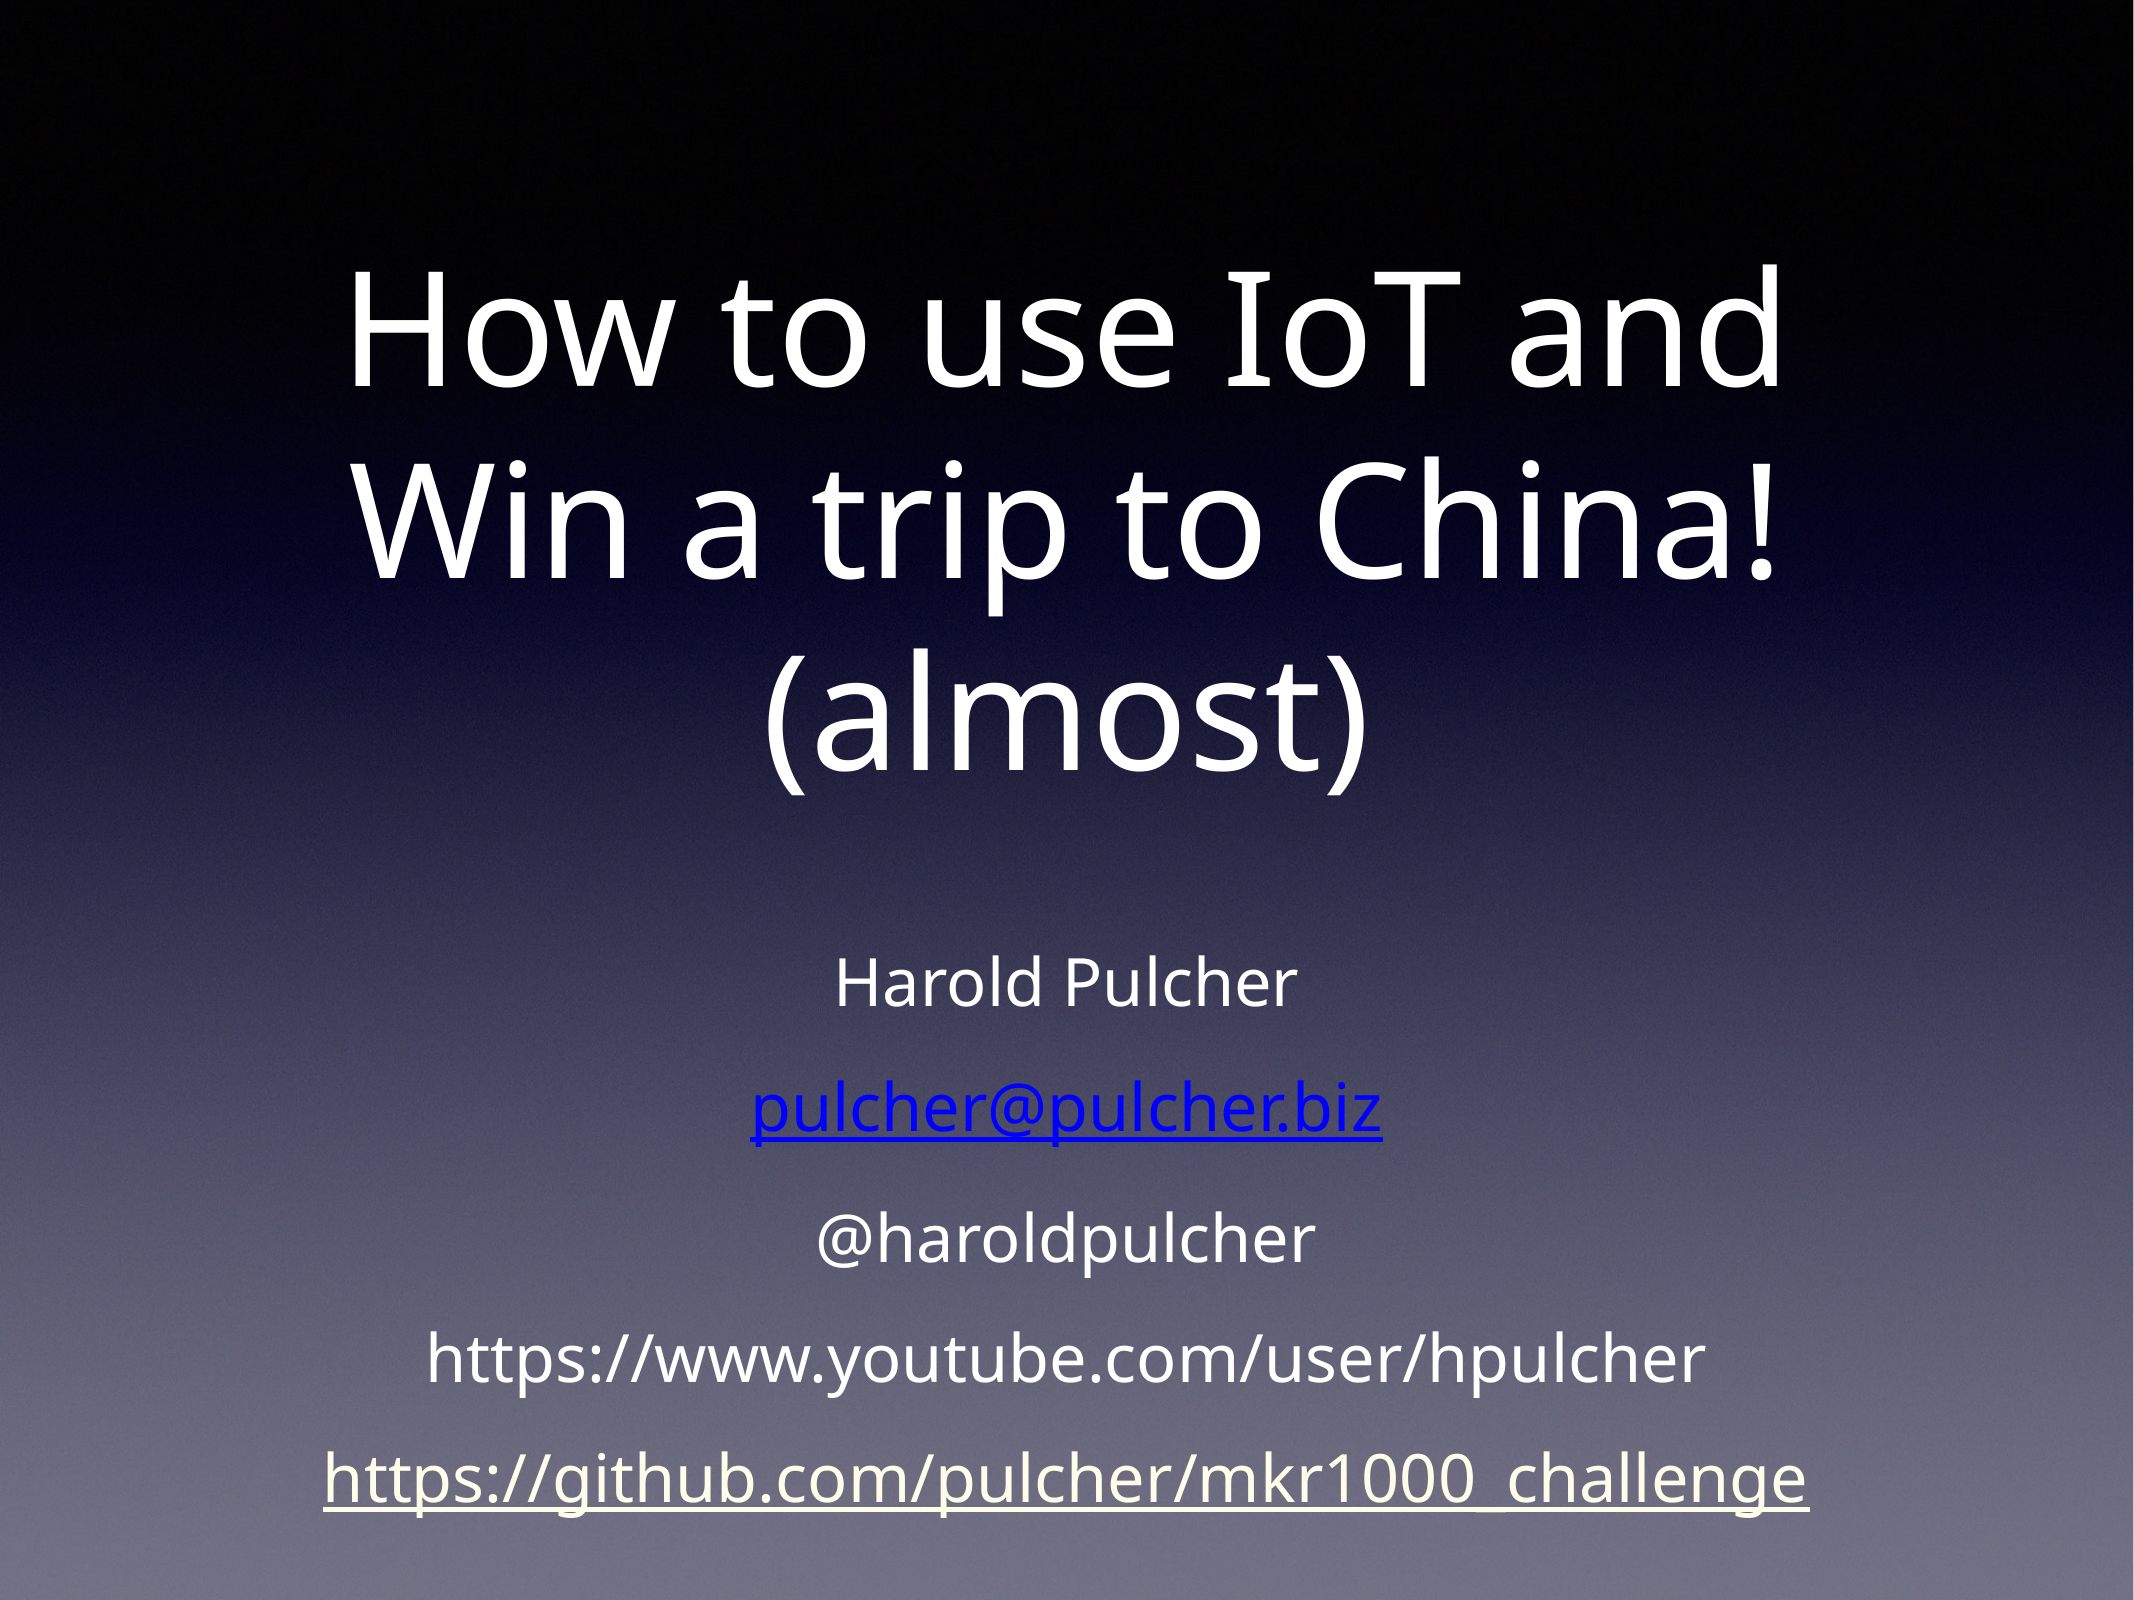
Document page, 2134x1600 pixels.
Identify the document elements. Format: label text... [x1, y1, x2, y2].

subtitle Harold Pulcher pulcher@pulcher.biz @haroldpulcher https://www.youtube.com/user/hpulcher https://github.com/pulcher/mkr1000_challenge [207, 891, 1926, 1484]
title How to use IoT and Win a trip to China! (almost) [207, 268, 1926, 811]
picture [0, 0, 2134, 1600]
